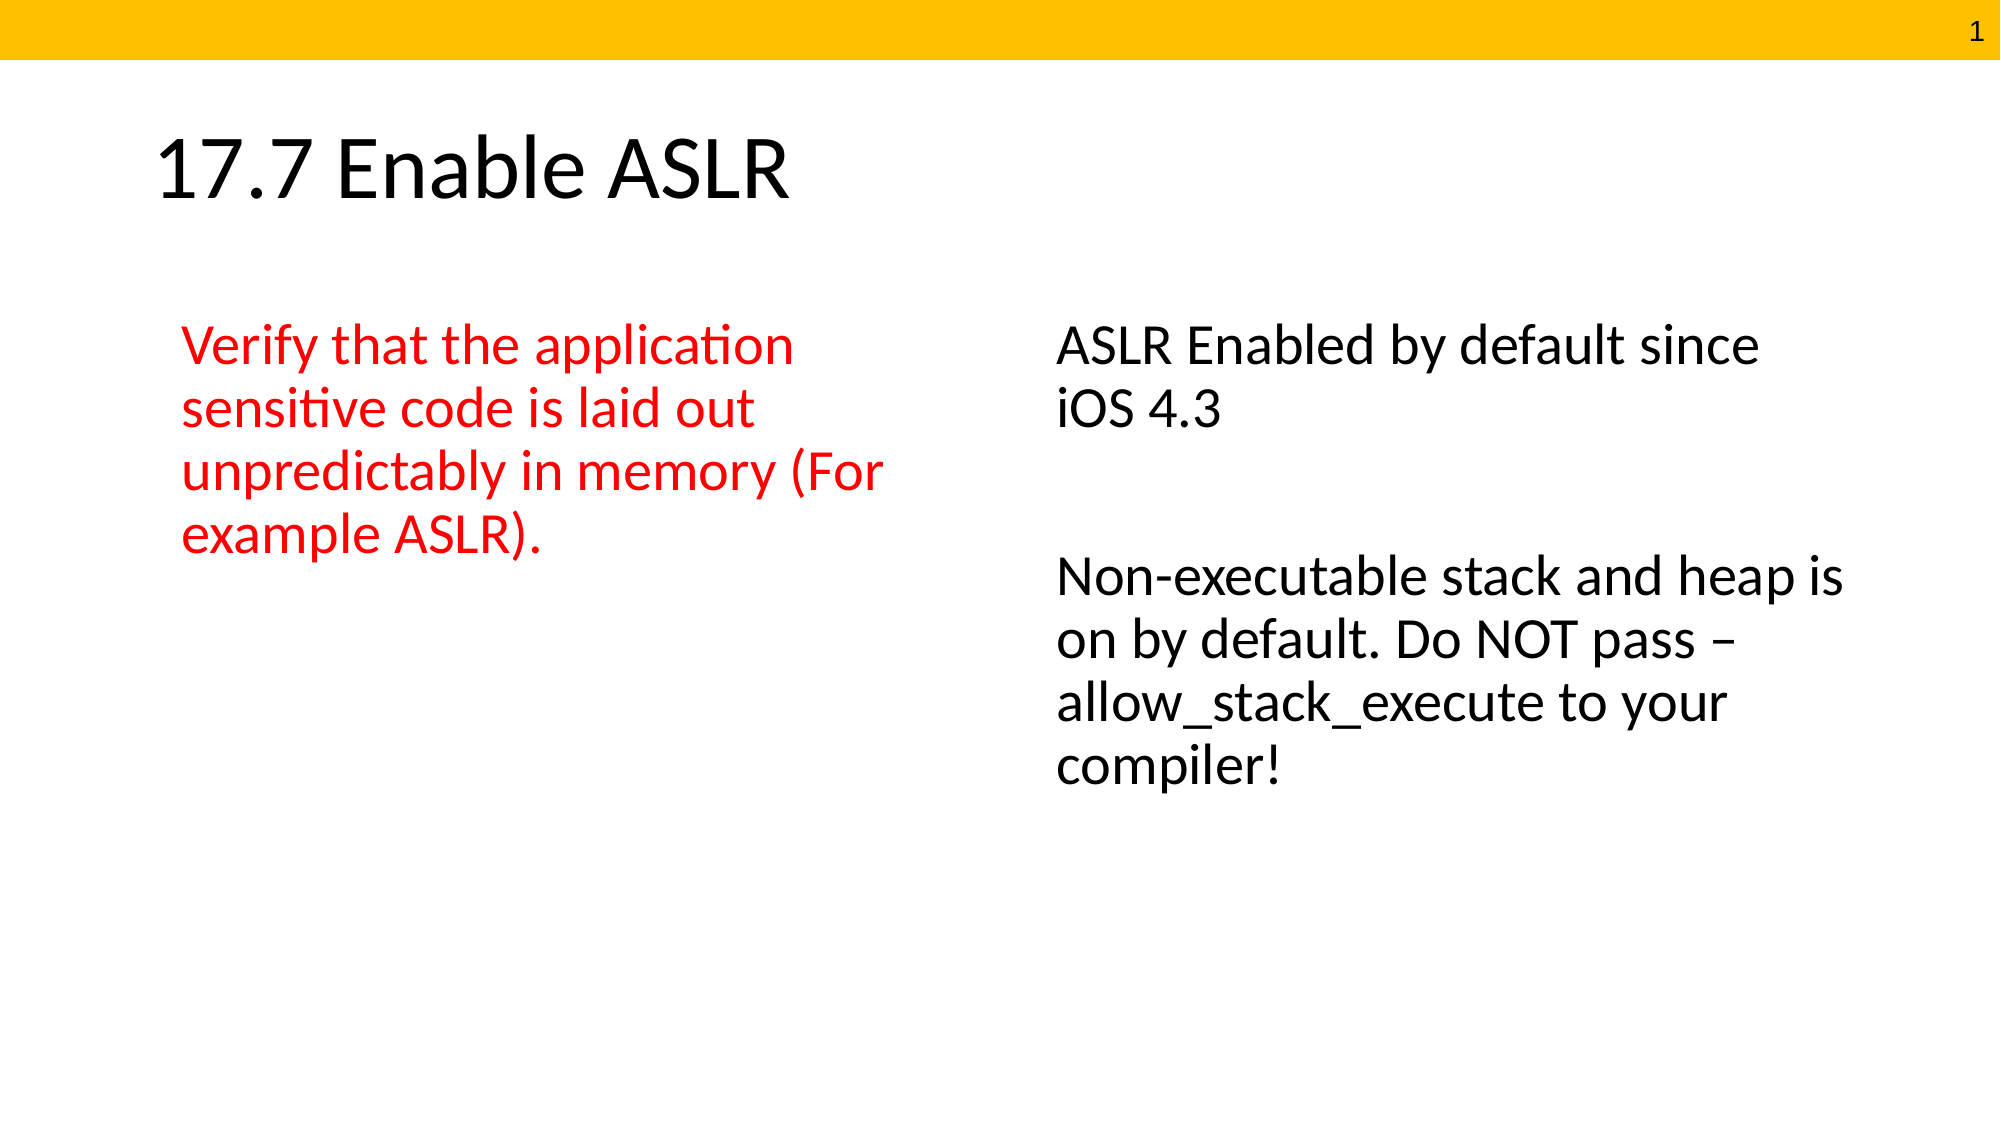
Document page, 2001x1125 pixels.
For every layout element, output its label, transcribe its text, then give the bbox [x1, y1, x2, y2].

list ASLR Enabled by default since iOS 4.3 Non-executable stack and heap is on by default. Do NOT pass –allow_stack_execute to your compiler! [1012, 299, 1863, 1014]
list Verify that the application sensitive code is laid out unpredictably in memory (For example ASLR). [137, 299, 988, 1014]
title 17.7 Enable ASLR [137, 59, 1863, 278]
